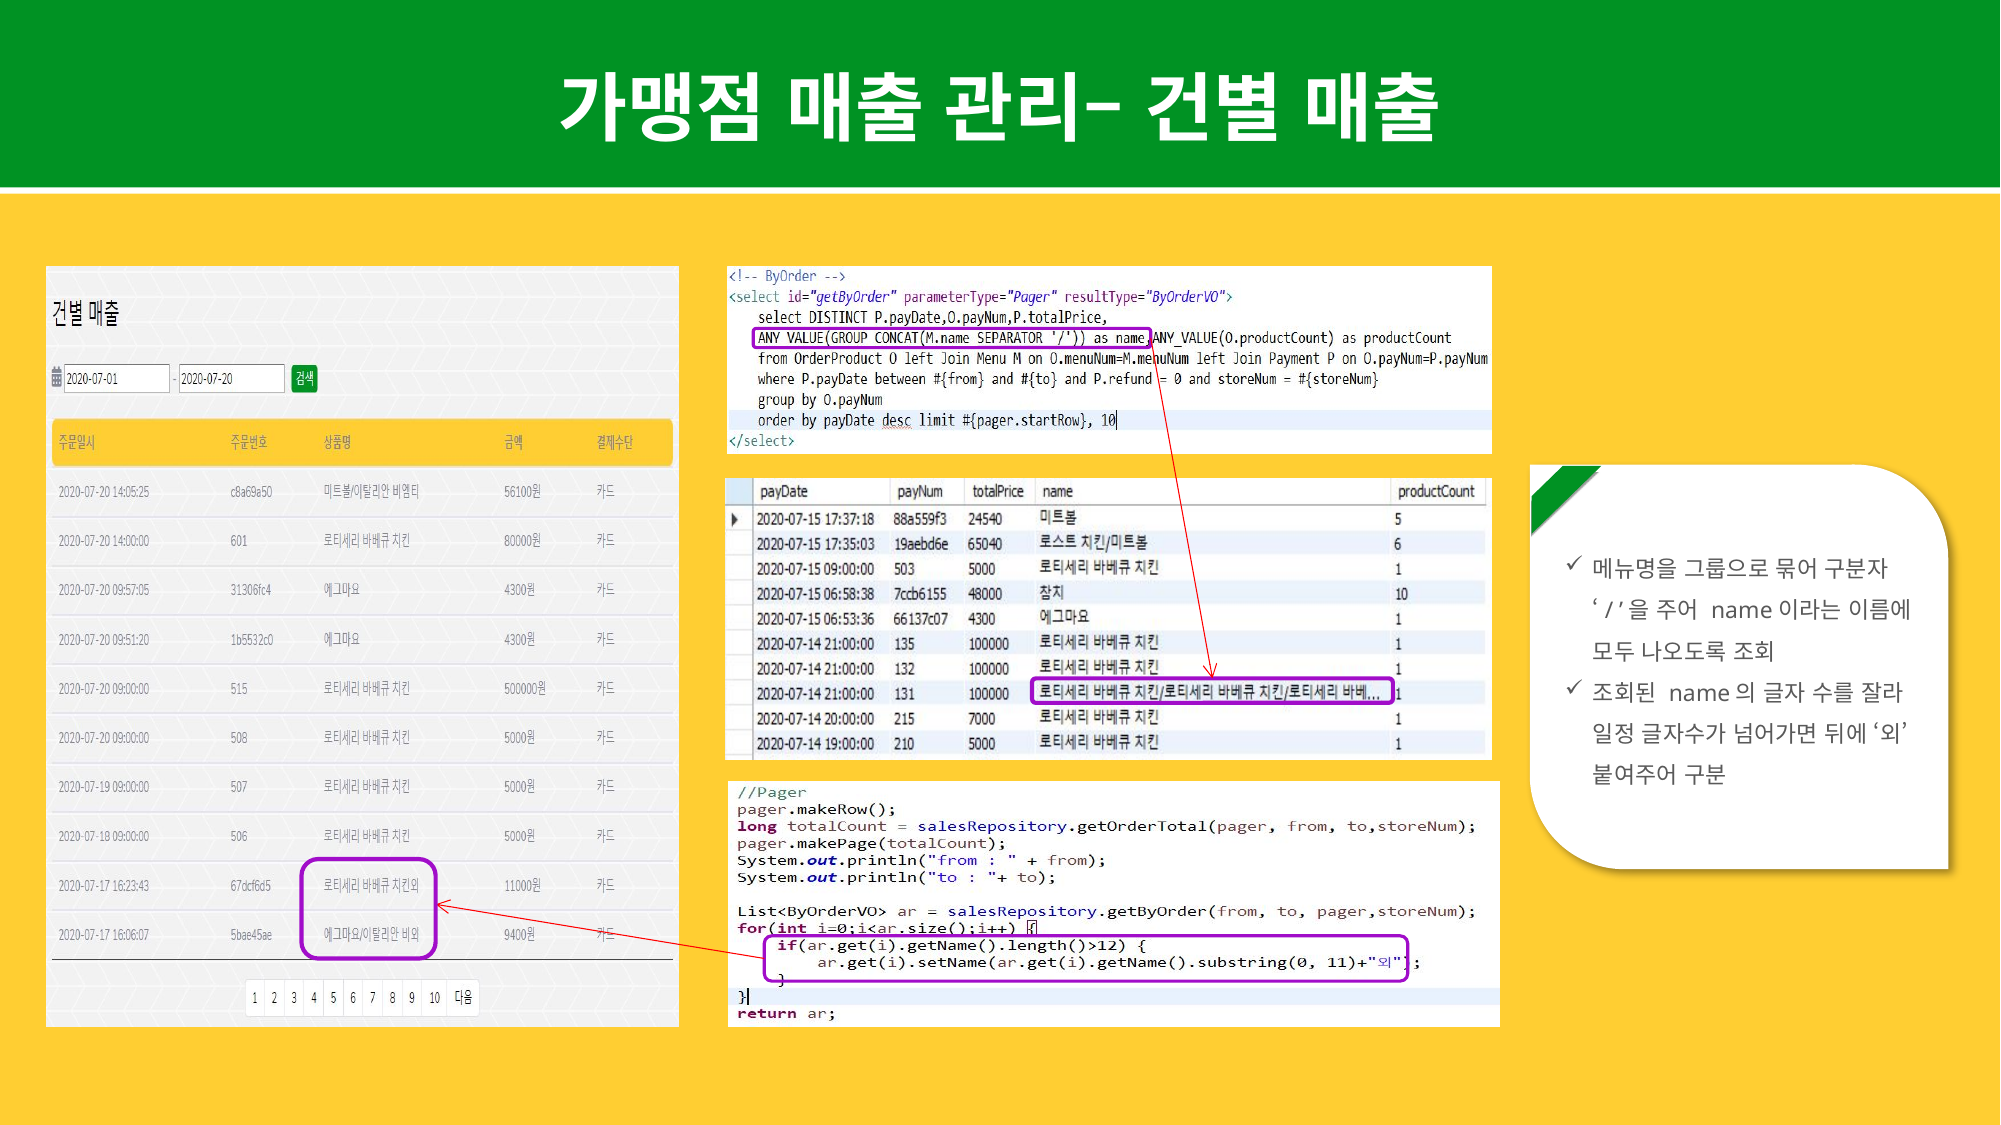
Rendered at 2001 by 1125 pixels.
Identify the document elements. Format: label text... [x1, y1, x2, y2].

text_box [1150, 337, 1213, 679]
text_box 가맹점 매출 관리– 건별 매출 [500, 8, 1500, 159]
text_box 메뉴명을 그룹으로 묶어 구분자 ‘/ ’을 주어 name이라는 이름에 모두 나오도록 조회 조회된 name의 글자 수를 잘라 일정 글자수가 넘어가면 뒤에 ‘외’ 붙여주어 구분 [1550, 533, 1929, 796]
text_box [1530, 464, 1604, 537]
picture [725, 478, 1492, 760]
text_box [435, 904, 765, 959]
picture [728, 781, 1500, 1027]
text_box [1529, 464, 1949, 870]
picture [46, 266, 679, 1027]
picture [727, 266, 1492, 454]
text_box [0, 0, 2000, 188]
